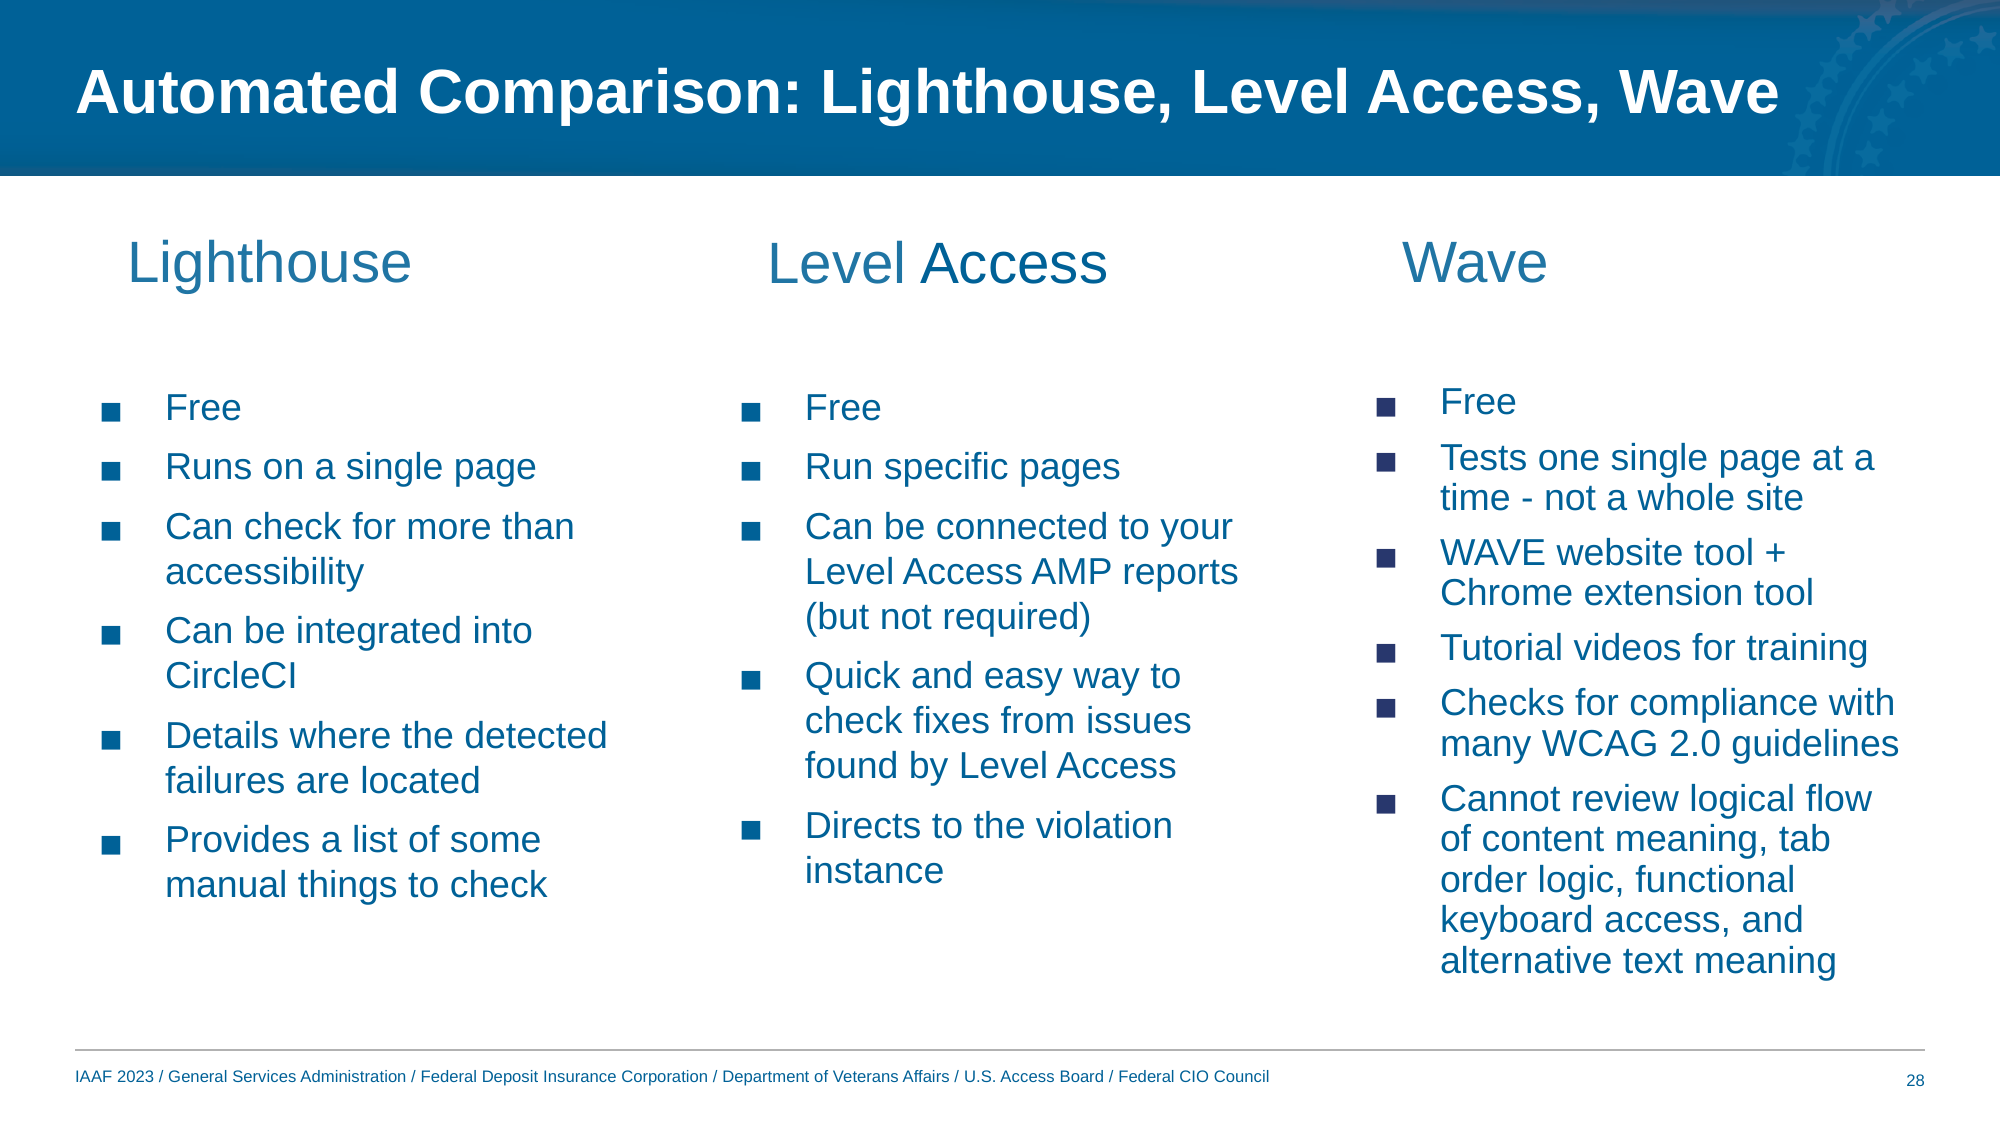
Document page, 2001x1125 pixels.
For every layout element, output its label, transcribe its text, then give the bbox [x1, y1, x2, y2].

list Wave [1350, 224, 1920, 350]
list Level Access [714, 225, 1285, 351]
list Free Runs on a single page Can check for more than accessibility Can be integrated into CircleCI Details where the detected failures are located Provides a list of some manual things to check [75, 375, 645, 1035]
title Automated Comparison: Lighthouse, Level Access, Wave [75, 52, 1800, 128]
slide_number 28 [1880, 1065, 1925, 1095]
picture [0, 0, 2000, 176]
list Free Tests one single page at a time - not a whole site WAVE website tool + Chrome extension tool Tutorial videos for training Checks for compliance with many WCAG 2.0 guidelines Cannot review logical flow of content meaning, tab order logic, functional keyboard access, and alternative text meaning [1350, 375, 1920, 1035]
list Lighthouse [75, 224, 645, 350]
list Free Run specific pages Can be connected to your Level Access AMP reports (but not required) Quick and easy way to check fixes from issues found by Level Access Directs to the violation instance [714, 375, 1285, 1035]
picture [0, 168, 666, 176]
